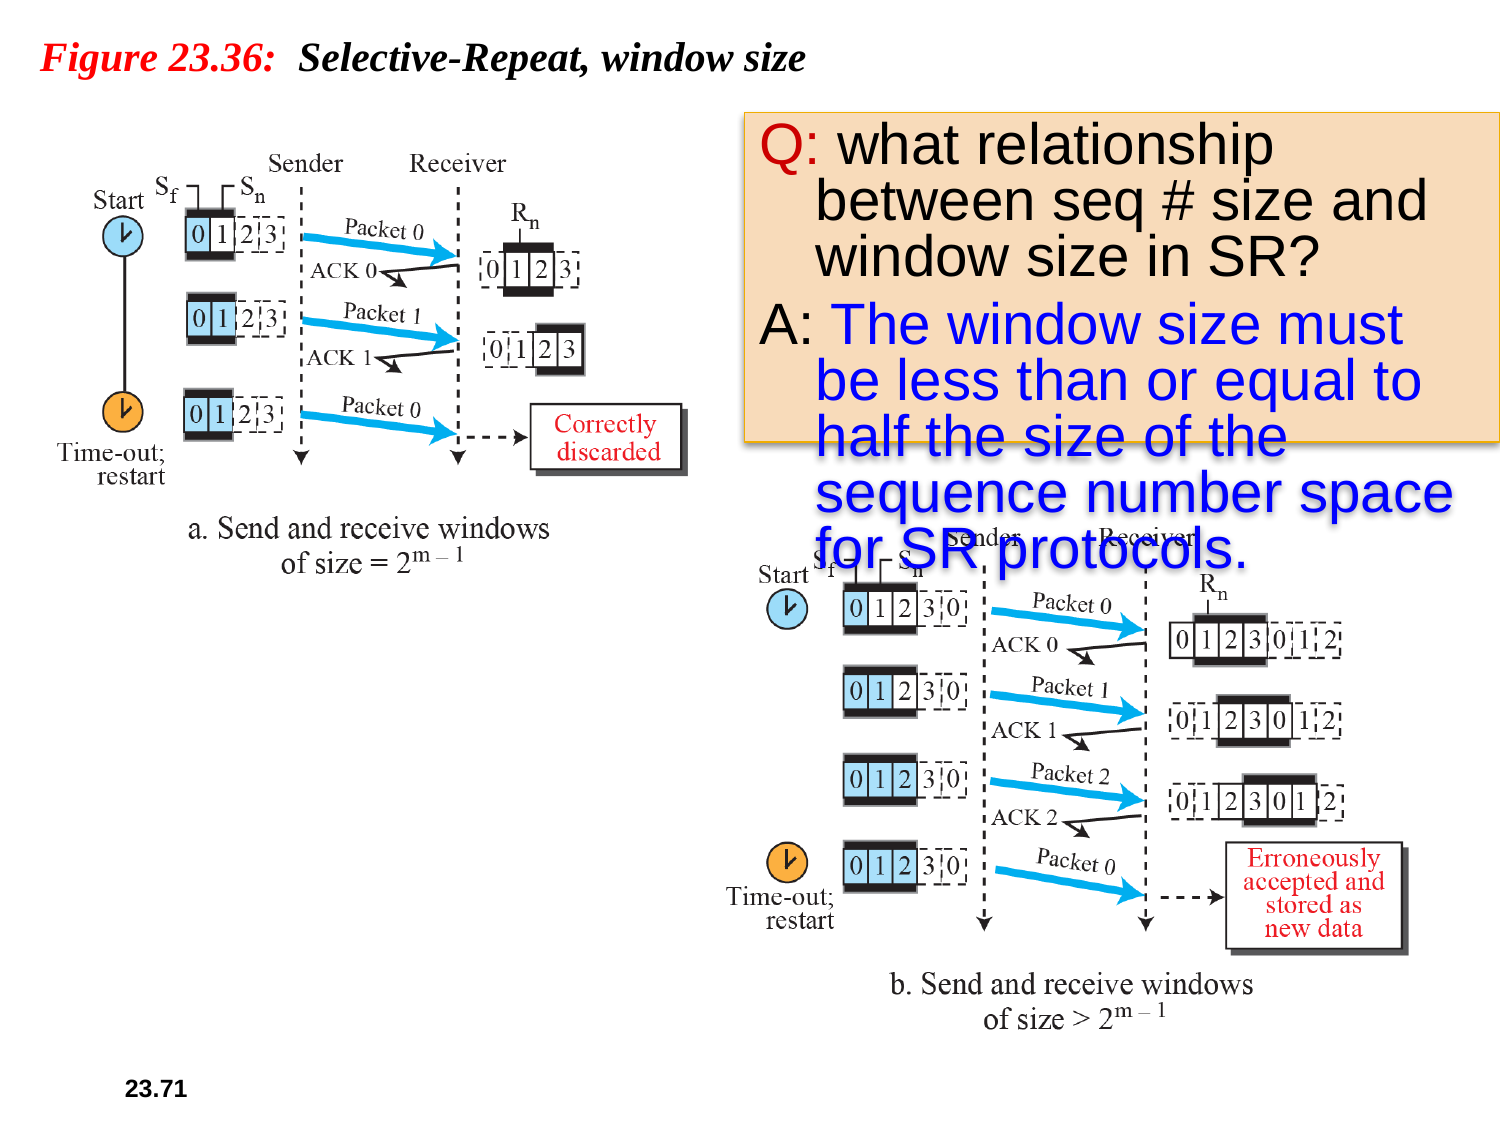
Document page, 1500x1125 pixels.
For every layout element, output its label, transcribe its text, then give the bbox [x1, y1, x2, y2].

picture [56, 149, 688, 583]
text_box Q: what relationship between seq # size and window size in SR? A: The window size must be less than or equal to half the size of the sequence number space for SR protocols. [744, 112, 1500, 442]
text_box Figure 23.36: Selective-Repeat, window size [24, 22, 1363, 87]
picture [724, 523, 1409, 1038]
slide_number 23.‹#› [0, 1050, 313, 1125]
